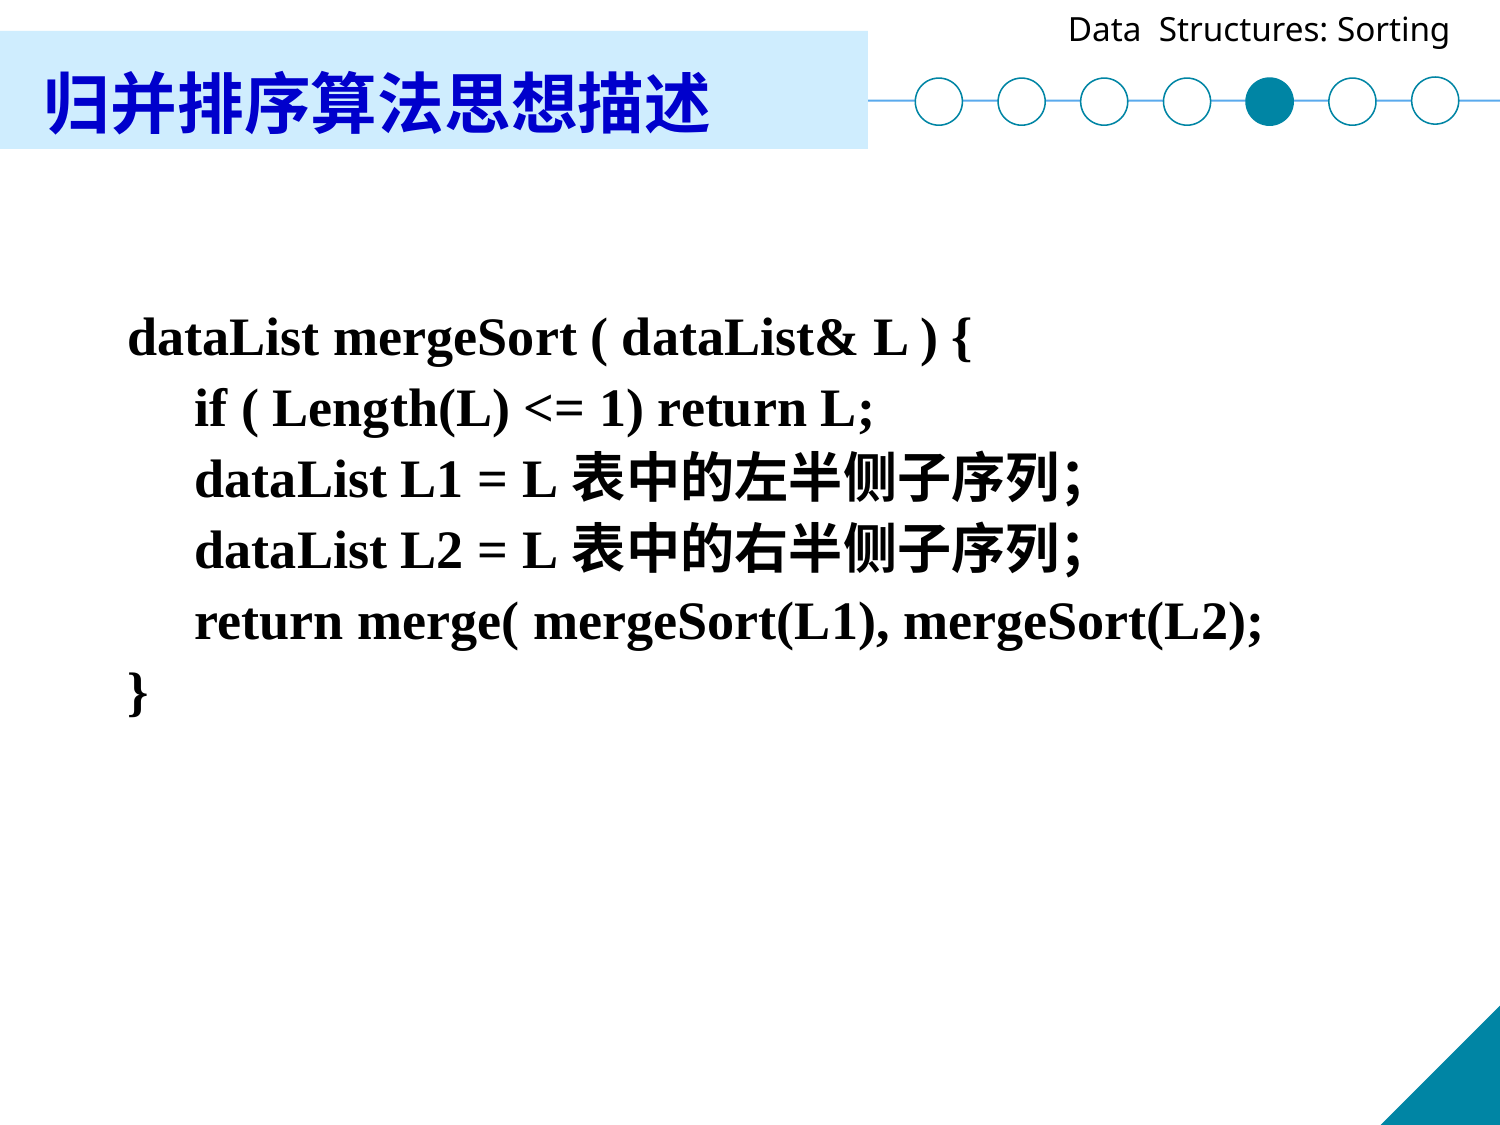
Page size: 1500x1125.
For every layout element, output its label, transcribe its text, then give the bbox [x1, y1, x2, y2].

text_box [1246, 78, 1294, 126]
text_box [915, 78, 963, 126]
text_box [1328, 78, 1376, 126]
text_box [1080, 78, 1128, 126]
text_box dataList mergeSort ( dataList& L ) { if ( Length(L) <= 1) return L; dataList L1 = L表中的左半侧子序列； dataList L2 = L表中的右半侧子序列； return merge( mergeSort(L1), mergeSort(L2); } [112, 290, 1436, 729]
text_box [1163, 78, 1211, 126]
text_box 归并排序算法思想描述 [29, 42, 928, 149]
text_box [1411, 77, 1459, 125]
text_box [998, 78, 1046, 126]
